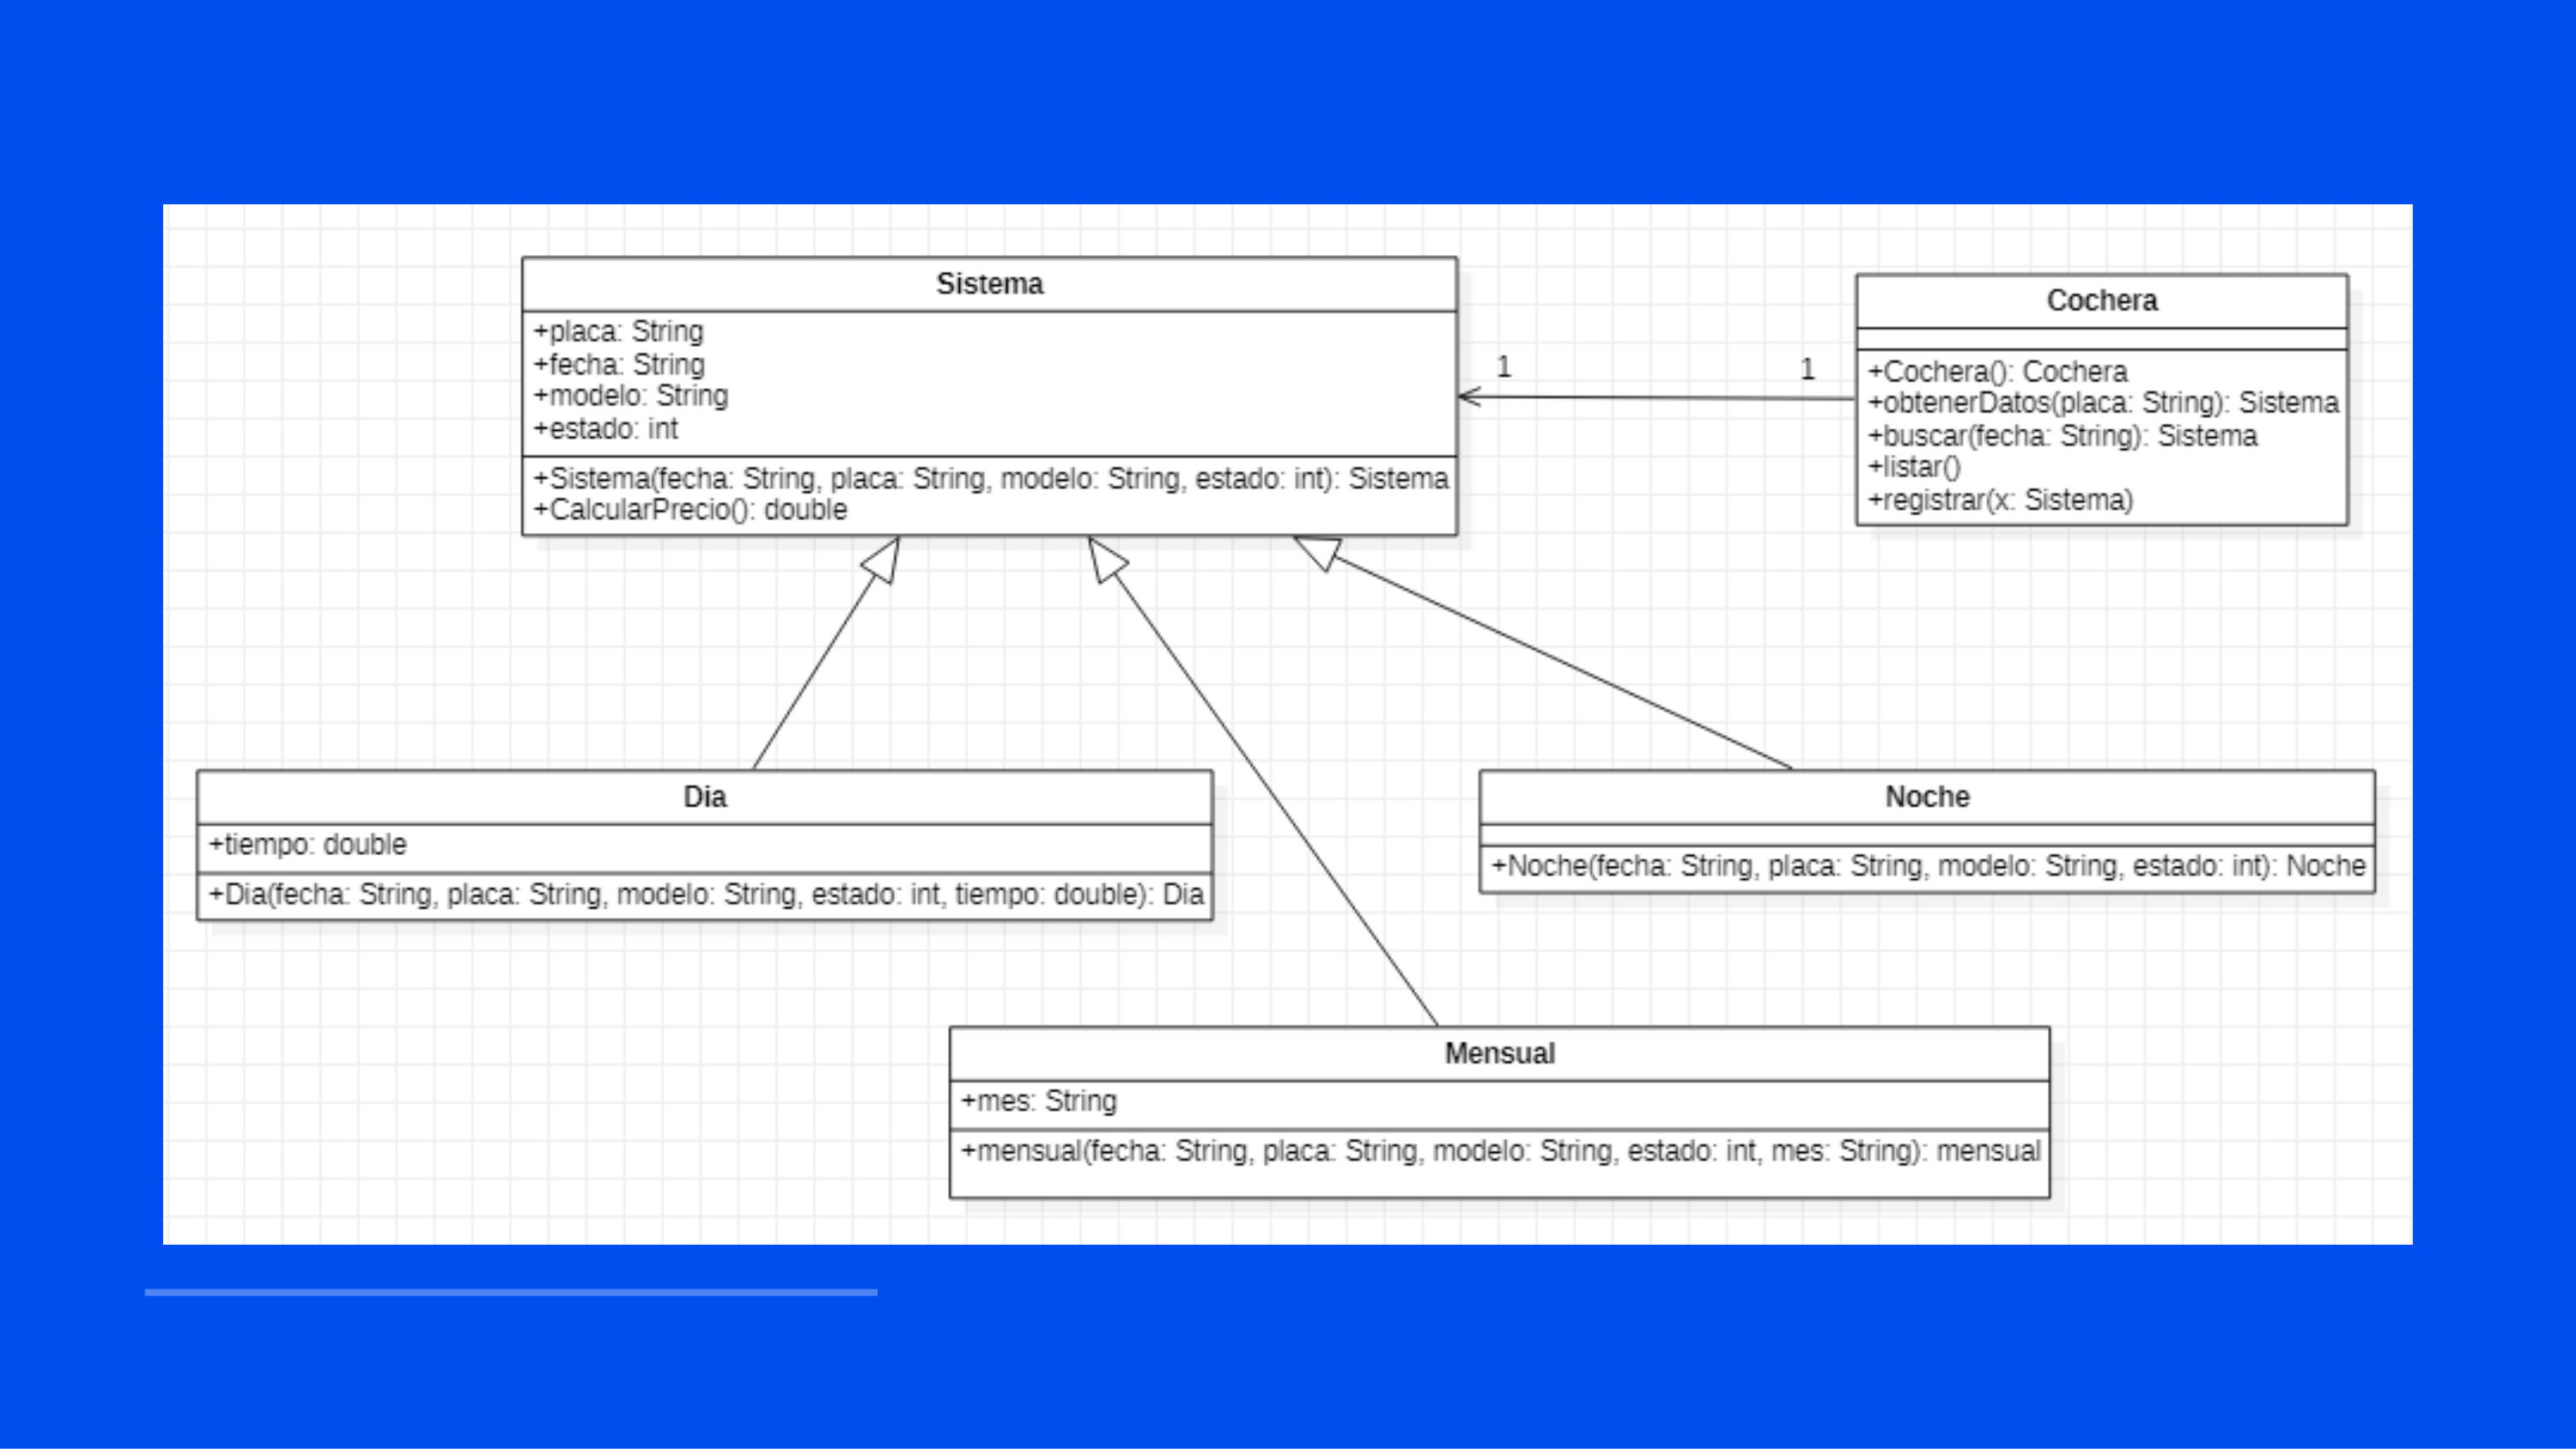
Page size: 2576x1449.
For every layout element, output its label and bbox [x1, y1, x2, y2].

text_box [0, 0, 2576, 1449]
picture [163, 203, 2413, 1245]
text_box [144, 1288, 878, 1296]
